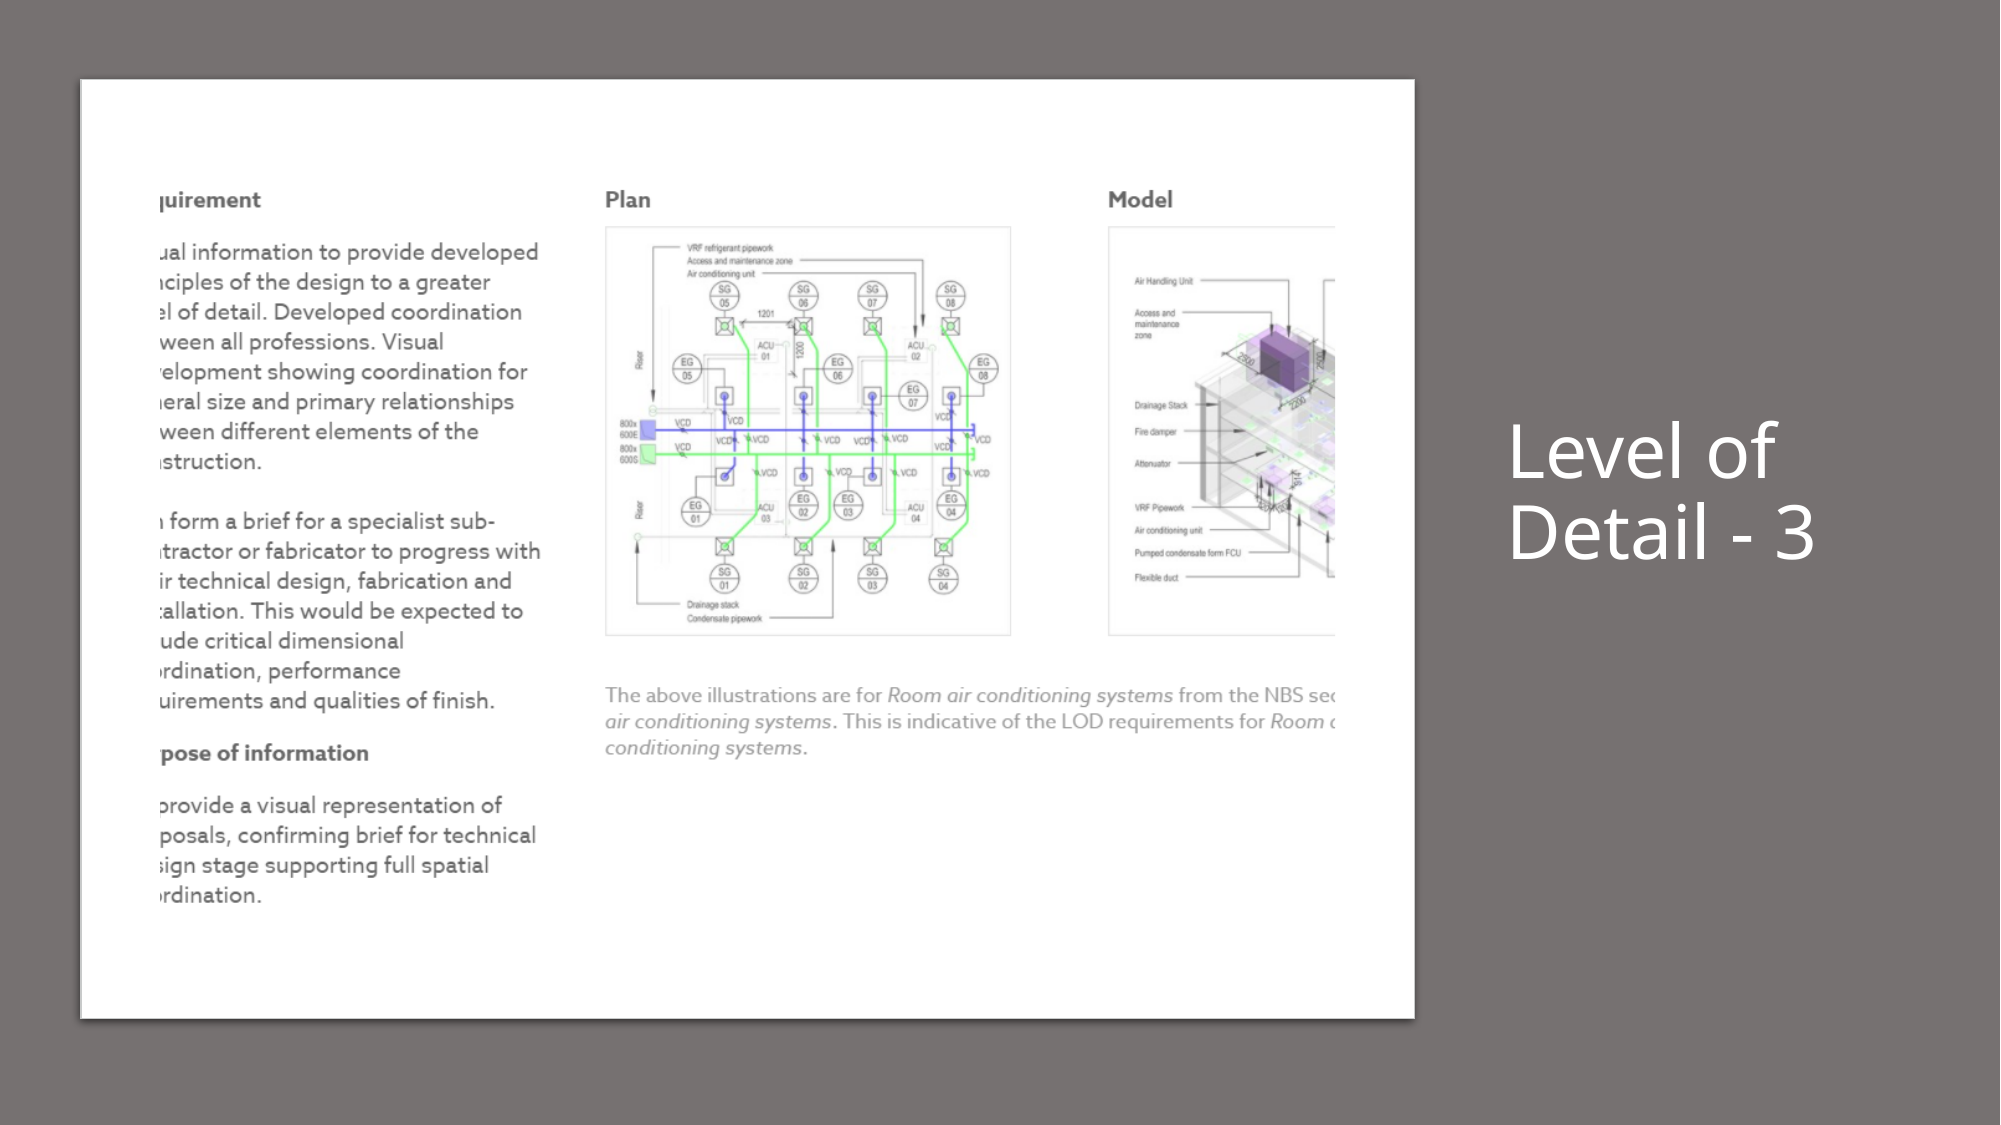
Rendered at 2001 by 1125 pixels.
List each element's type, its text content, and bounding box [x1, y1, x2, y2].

text_box [0, 0, 2000, 1125]
title Level of Detail - 3 [1491, 101, 1921, 888]
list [160, 154, 1336, 944]
text_box [80, 78, 1415, 1019]
